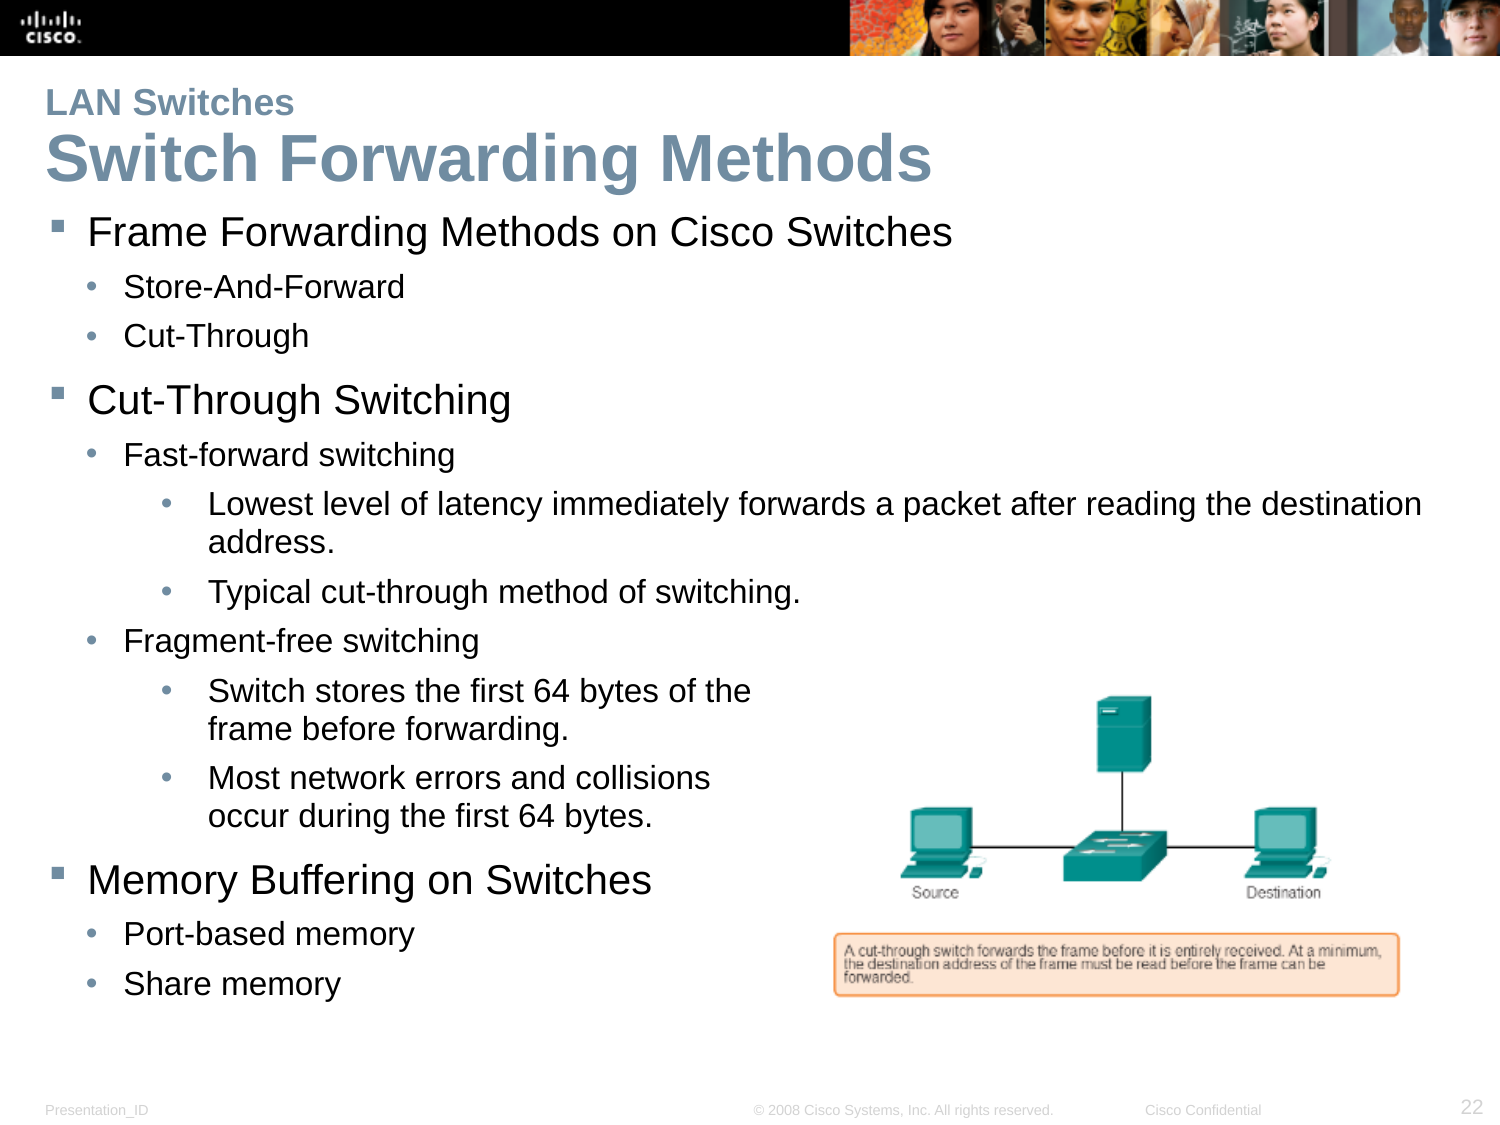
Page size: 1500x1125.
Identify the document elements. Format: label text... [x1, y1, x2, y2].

title LAN Switches Switch Forwarding Methods [31, 64, 1471, 203]
picture [0, 0, 1500, 56]
list Frame Forwarding Methods on Cisco Switches Store-And-Forward Cut-Through Cut-Through Switching Fast-forward switching Lowest level of latency immediately forwards a packet after reading the destination address. Typical cut-through method of switching. Fragment-free switching Switch stores the first 64 bytes of the frame before forwarding. Most network errors and collisions occur during the first 64 bytes. Memory Buffering on Switches Port-based memory Share memory [34, 202, 1471, 1038]
picture [785, 657, 1471, 1038]
